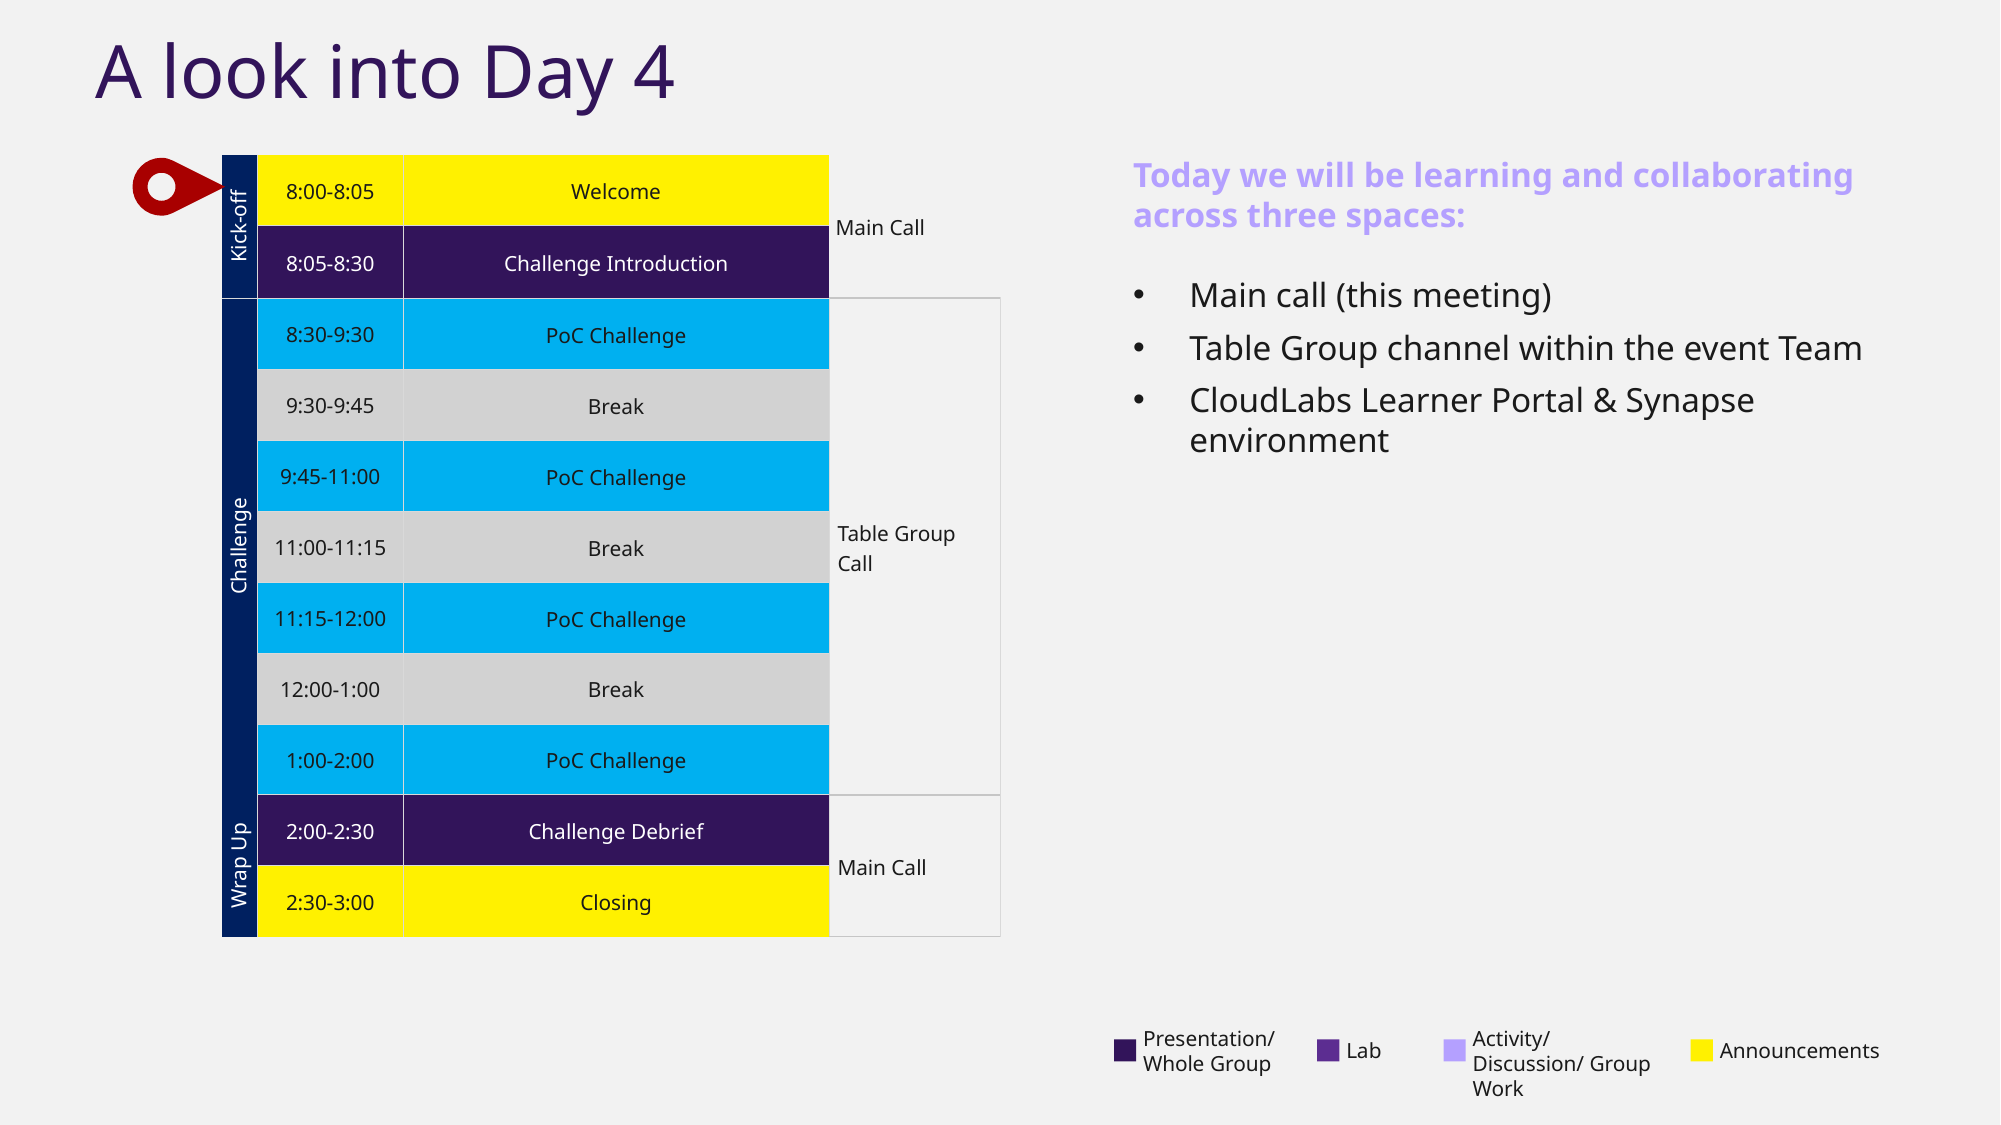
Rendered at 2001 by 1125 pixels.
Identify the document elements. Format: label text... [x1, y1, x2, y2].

table_cell PoC Challenge [404, 725, 829, 794]
table_cell 12:00-1:00 [258, 654, 403, 724]
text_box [1113, 1024, 1894, 1076]
table_cell 11:15-12:00 [258, 583, 403, 653]
table_cell 8:30-9:30 [258, 299, 403, 369]
table_cell 8:05-8:30 [258, 226, 403, 298]
table_cell Challenge Debrief [404, 795, 829, 865]
table_header Kick-off [222, 155, 257, 298]
table_cell Main Call [830, 796, 1000, 936]
table_cell 2:30-3:00 [258, 866, 403, 937]
table_cell Break [404, 512, 829, 582]
table_cell 1:00-2:00 [258, 725, 403, 794]
text_box Today we will be learning and collaborating across three spaces: Main call (this meeting) Table Group channel within the event Team CloudLabs Learner Portal & Synapse environment [1133, 154, 1866, 460]
table_cell PoC Challenge [404, 583, 829, 653]
table_cell 9:45-11:00 [258, 441, 403, 511]
table_cell Table Group Call [830, 299, 1000, 794]
text_box A look into Day 4 [66, 11, 745, 138]
table_header Main Call [829, 155, 1000, 297]
table_cell 2:00-2:30 [258, 795, 403, 865]
table_cell Closing [404, 866, 829, 937]
table_cell PoC Challenge [404, 441, 829, 511]
table_cell 9:30-9:45 [258, 370, 403, 440]
table_cell Break [404, 370, 829, 440]
table_cell 11:00-11:15 [258, 512, 403, 582]
text_box [133, 159, 223, 215]
table_header 8:00-8:05 [258, 155, 403, 225]
table_header Welcome [404, 155, 829, 225]
table_cell Challenge Introduction [404, 226, 829, 298]
table_cell Break [404, 654, 829, 724]
table_cell PoC Challenge [404, 299, 829, 369]
table_cell Wrap Up [222, 795, 257, 937]
table_cell Challenge [222, 299, 257, 795]
